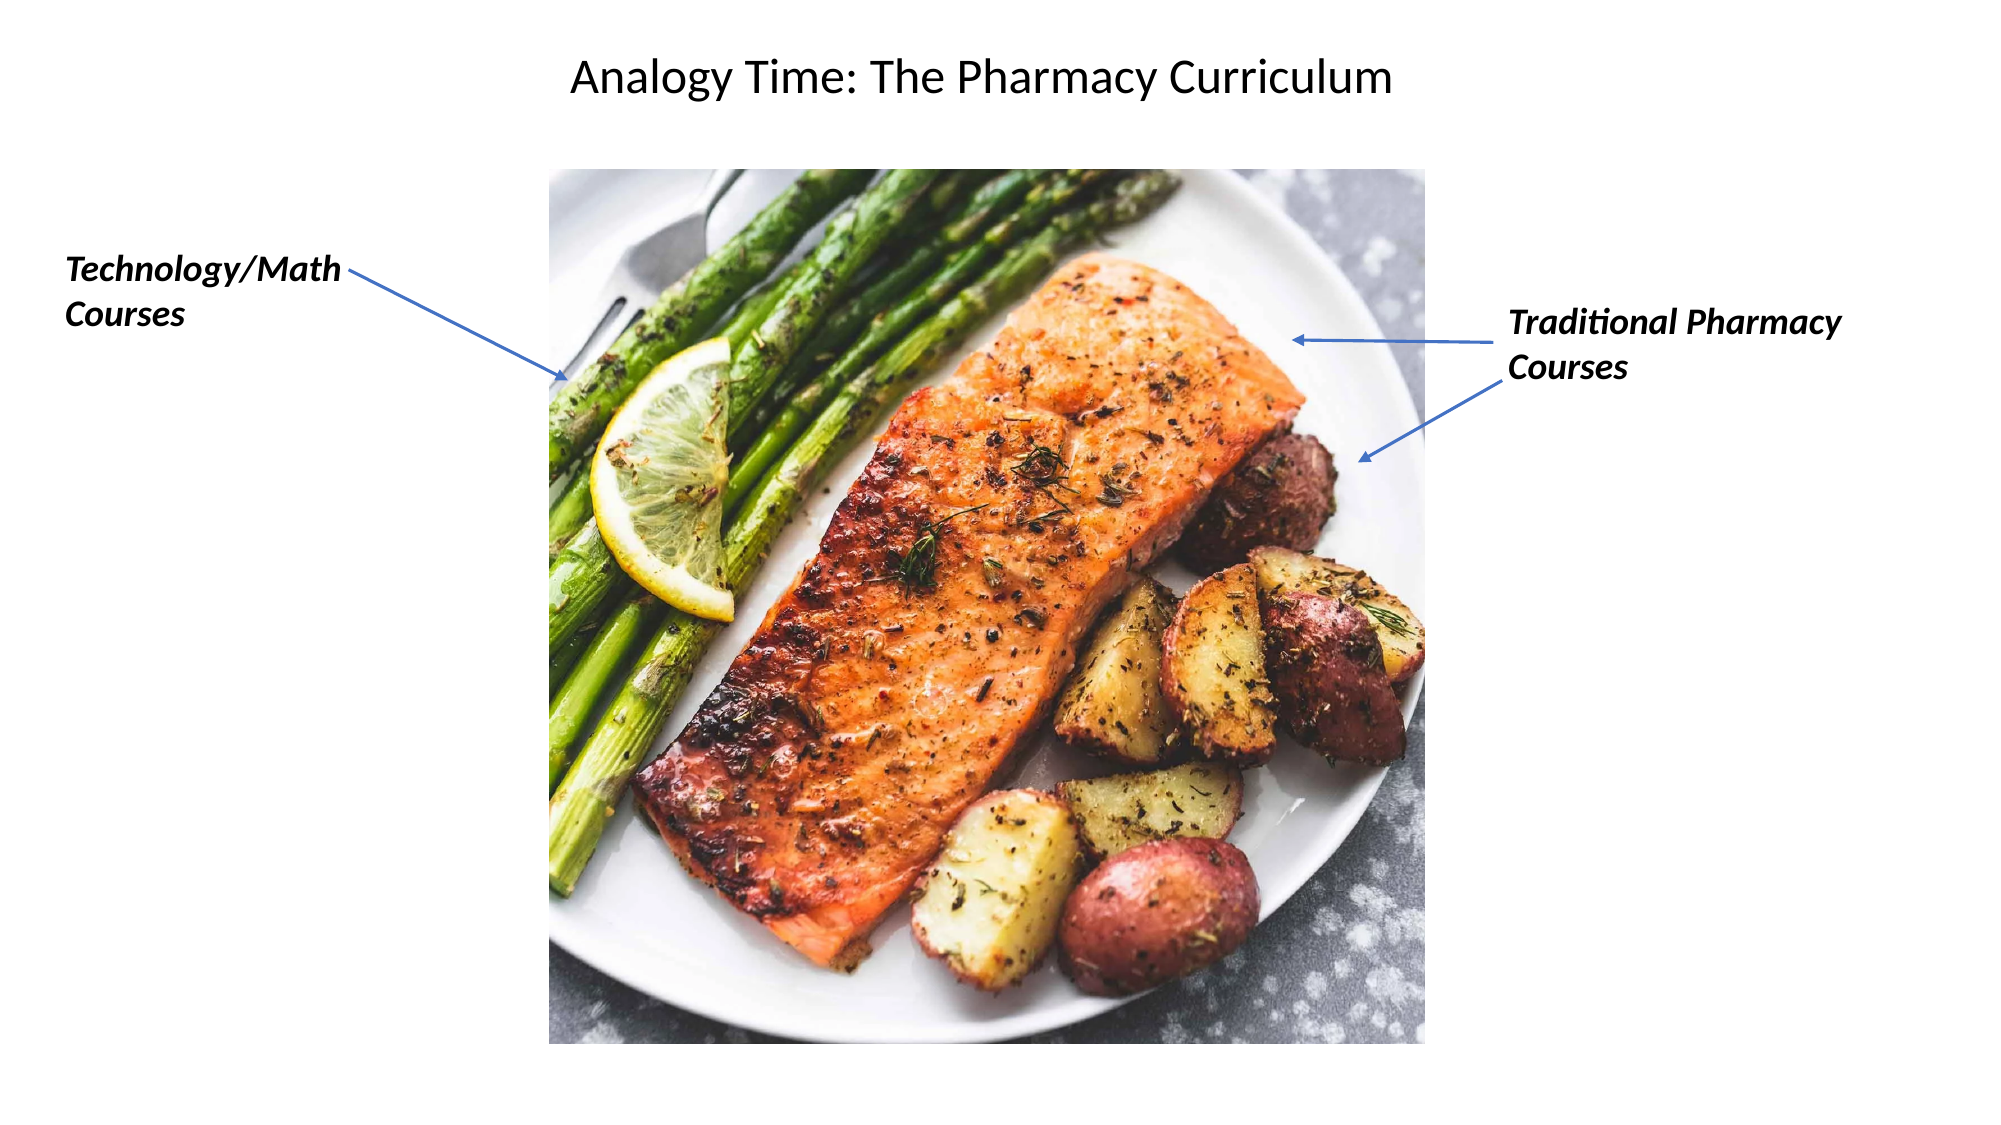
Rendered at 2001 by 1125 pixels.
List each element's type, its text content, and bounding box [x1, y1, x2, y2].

text_box Traditional Pharmacy Courses [1493, 289, 1915, 395]
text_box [1291, 339, 1494, 343]
text_box Analogy Time: The Pharmacy Curriculum [555, 36, 1561, 112]
picture [549, 169, 1425, 1044]
text_box Technology/Math Courses [50, 236, 472, 342]
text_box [1357, 380, 1503, 463]
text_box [348, 269, 568, 381]
